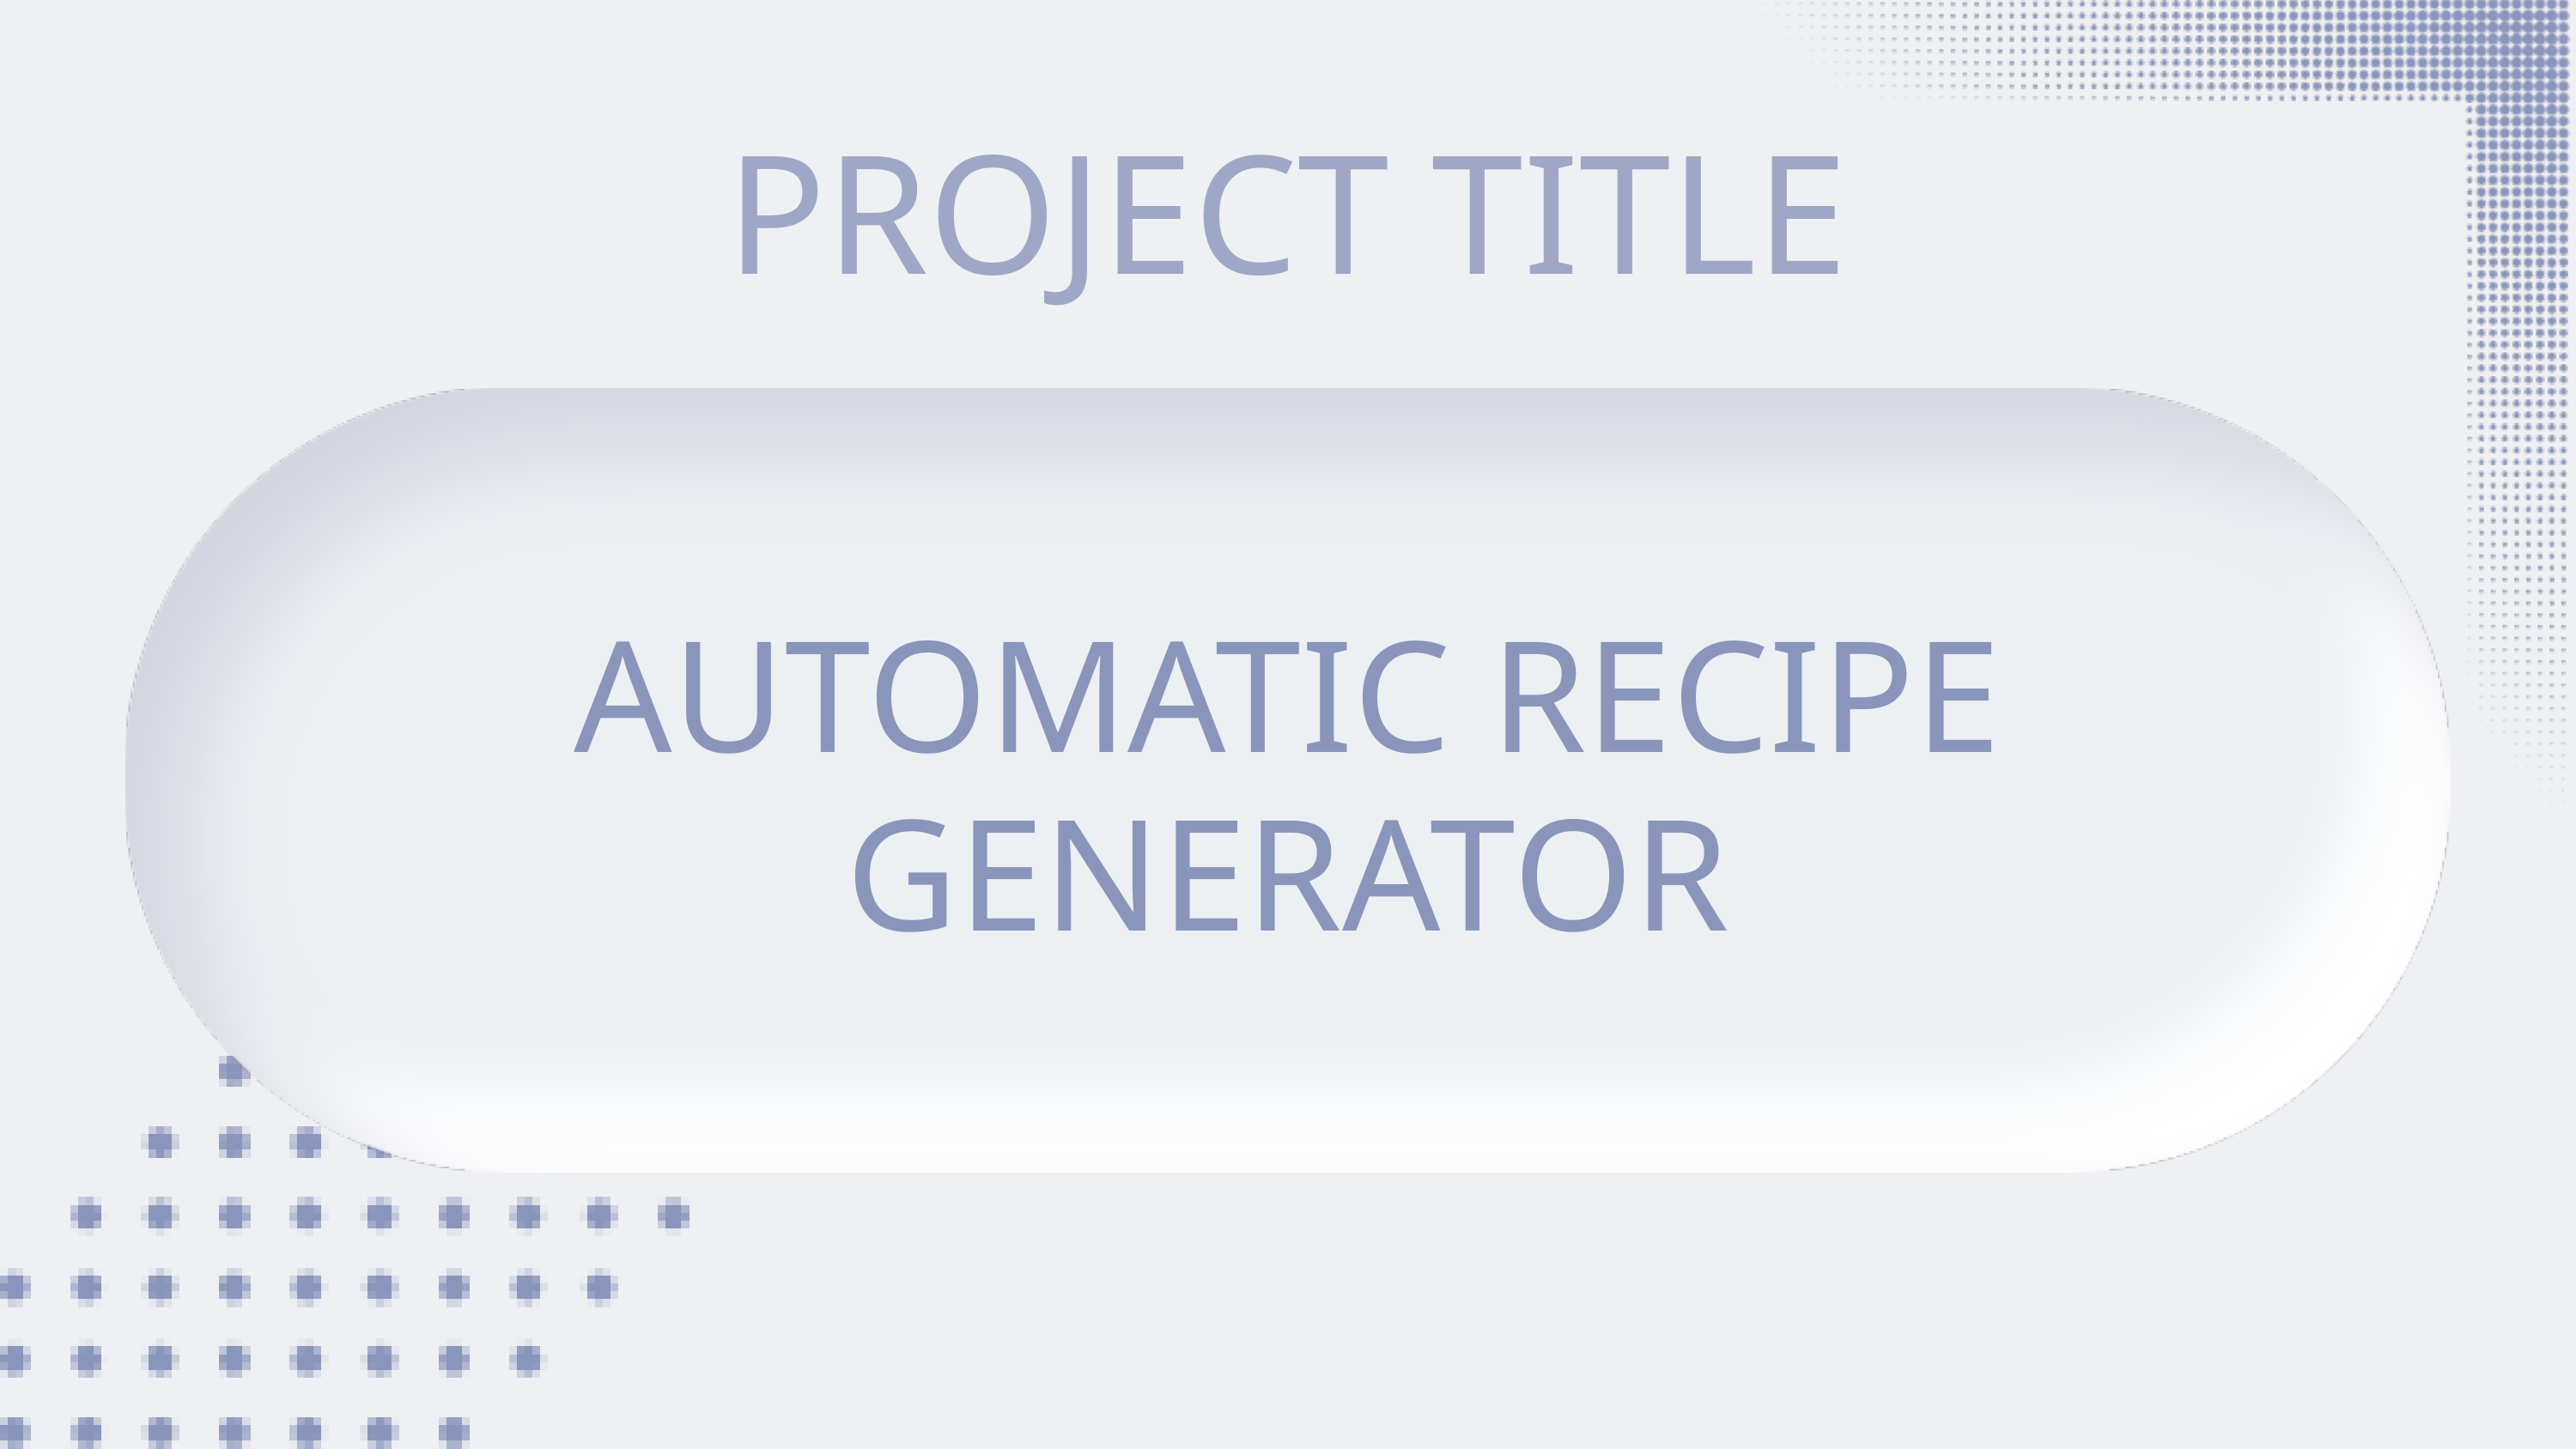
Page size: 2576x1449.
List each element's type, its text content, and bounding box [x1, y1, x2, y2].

text_box AUTOMATIC RECIPE GENERATOR [257, 603, 2319, 962]
text_box [0, 1056, 690, 1449]
text_box PROJECT TITLE [565, 76, 2011, 307]
text_box [125, 388, 2451, 1173]
text_box [1707, 0, 2576, 863]
